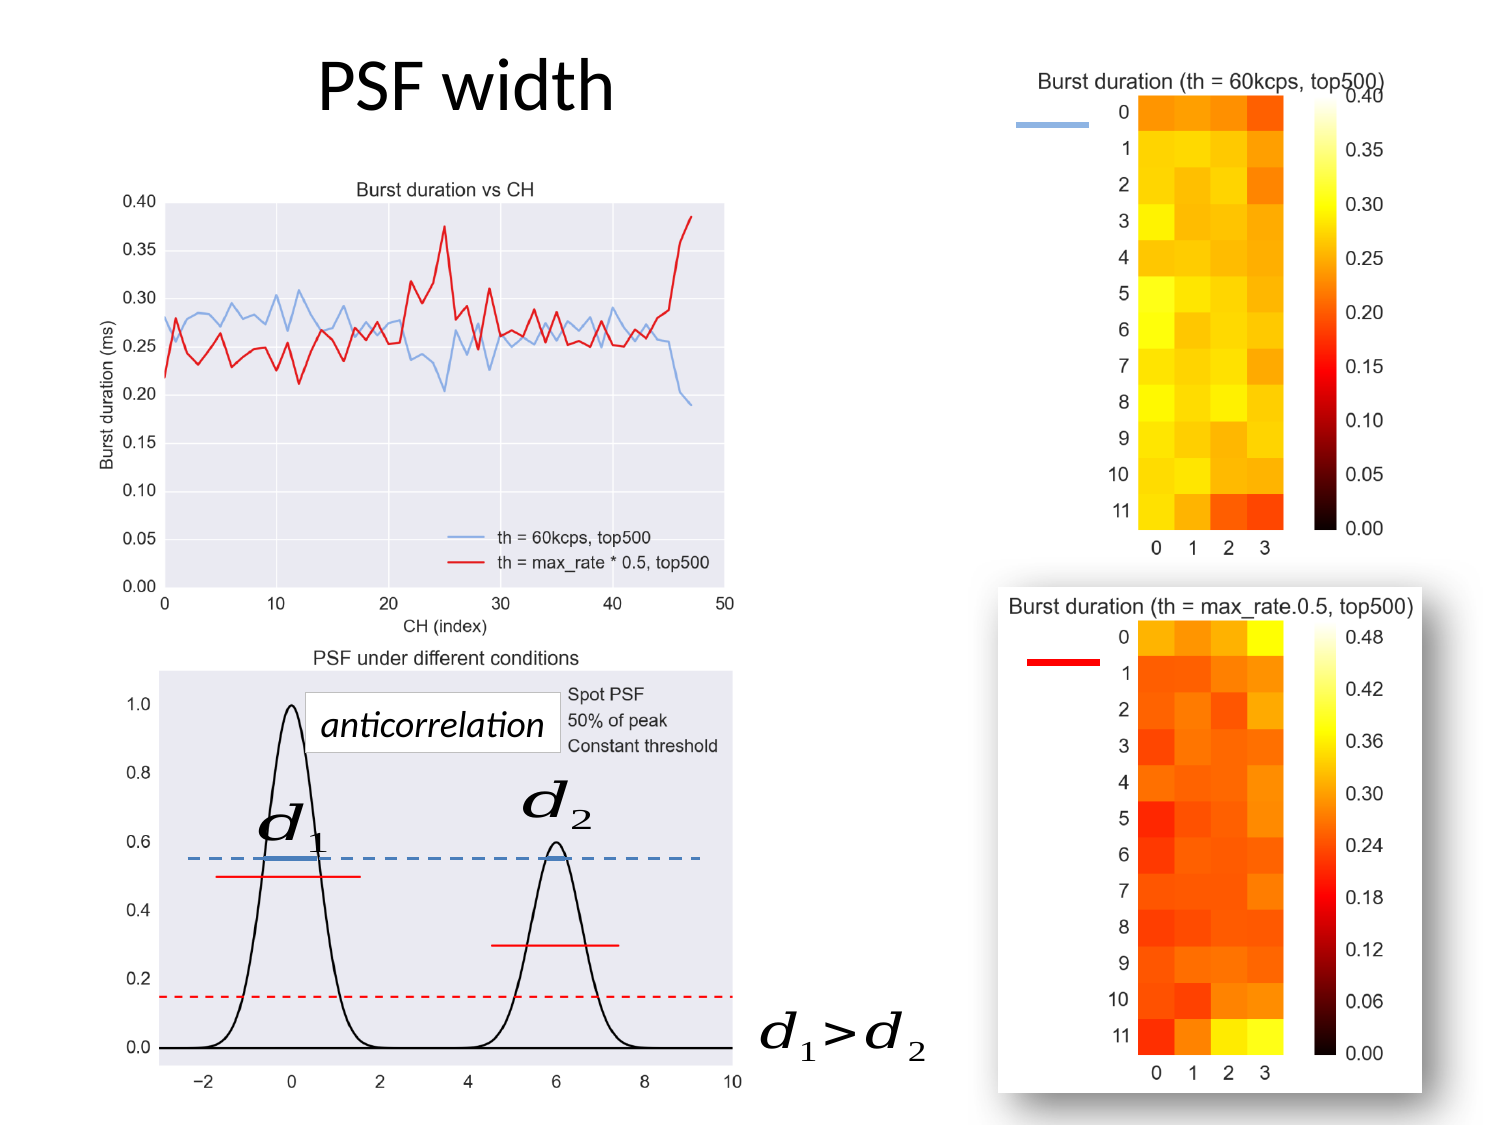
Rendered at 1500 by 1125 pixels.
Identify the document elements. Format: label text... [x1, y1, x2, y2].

picture [91, 173, 751, 1101]
title PSF width [0, 0, 986, 174]
picture [998, 587, 1423, 1093]
picture [1026, 62, 1394, 568]
